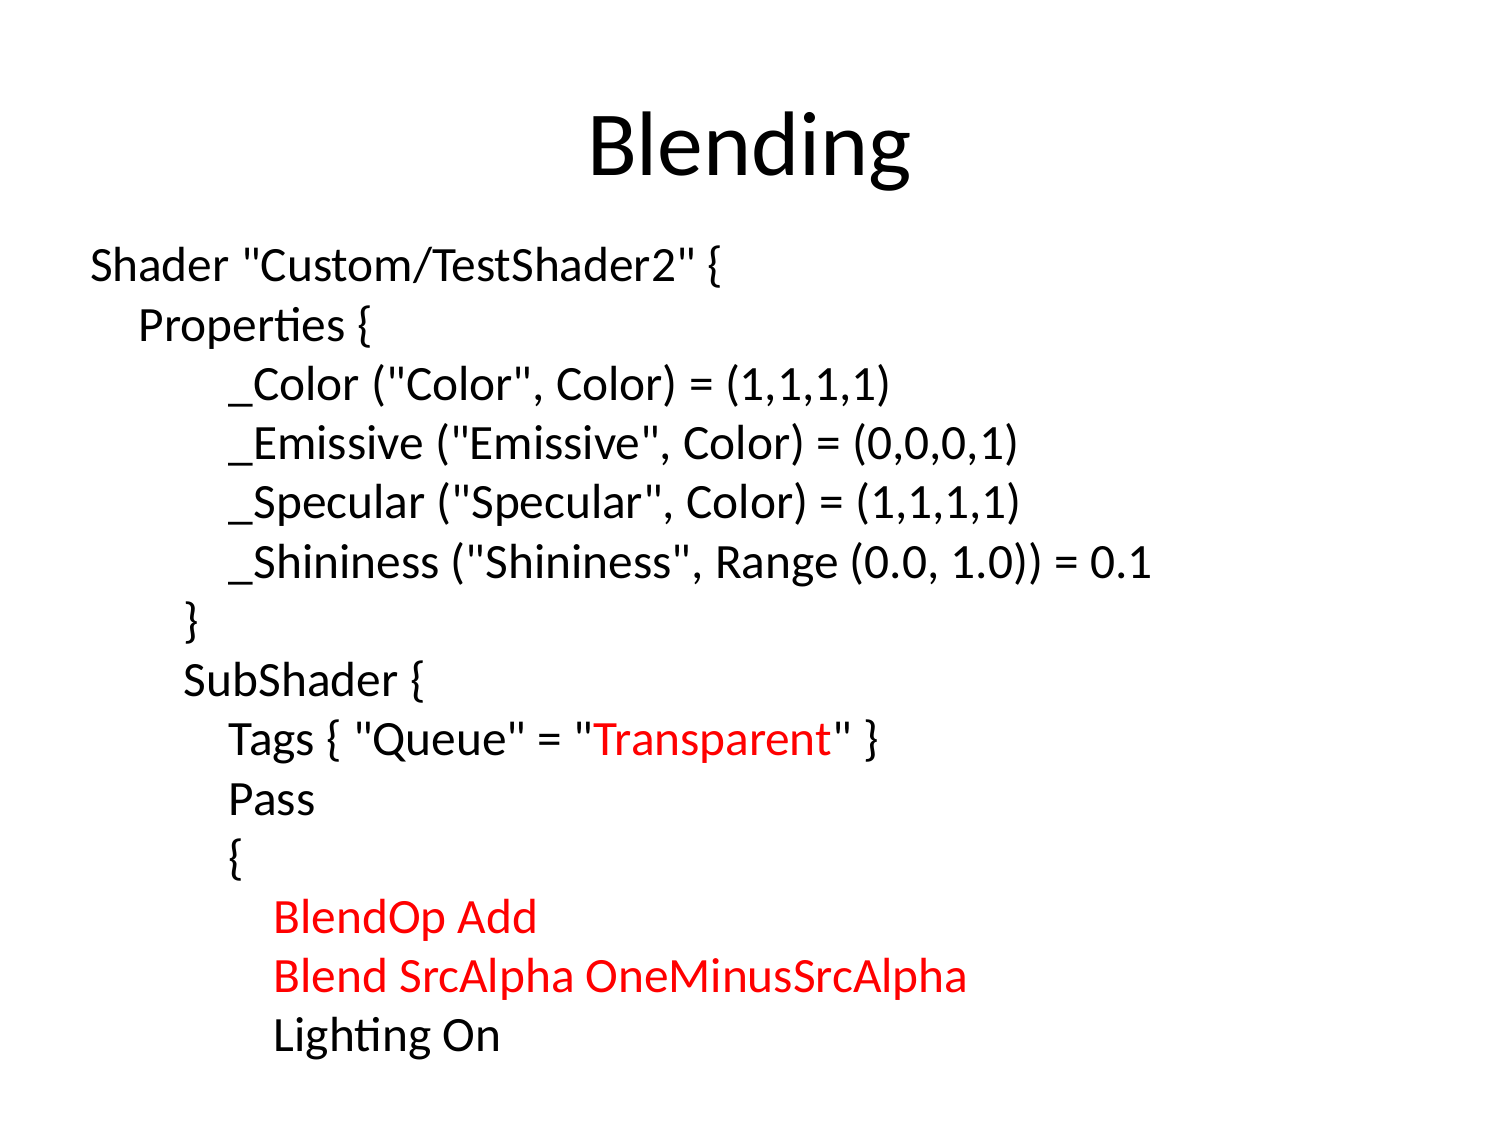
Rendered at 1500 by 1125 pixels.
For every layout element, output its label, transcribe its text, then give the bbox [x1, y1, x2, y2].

list Shader "Custom/TestShader2" { Properties { _Color ("Color", Color) = (1,1,1,1) _Emissive ("Emissive", Color) = (0,0,0,1) _Specular ("Specular", Color) = (1,1,1,1) _Shininess ("Shininess", Range (0.0, 1.0)) = 0.1 } SubShader { Tags { "Queue" = "Transparent" } Pass { BlendOp Add Blend SrcAlpha OneMinusSrcAlpha Lighting On [75, 224, 1363, 1075]
title Blending [75, 45, 1425, 233]
